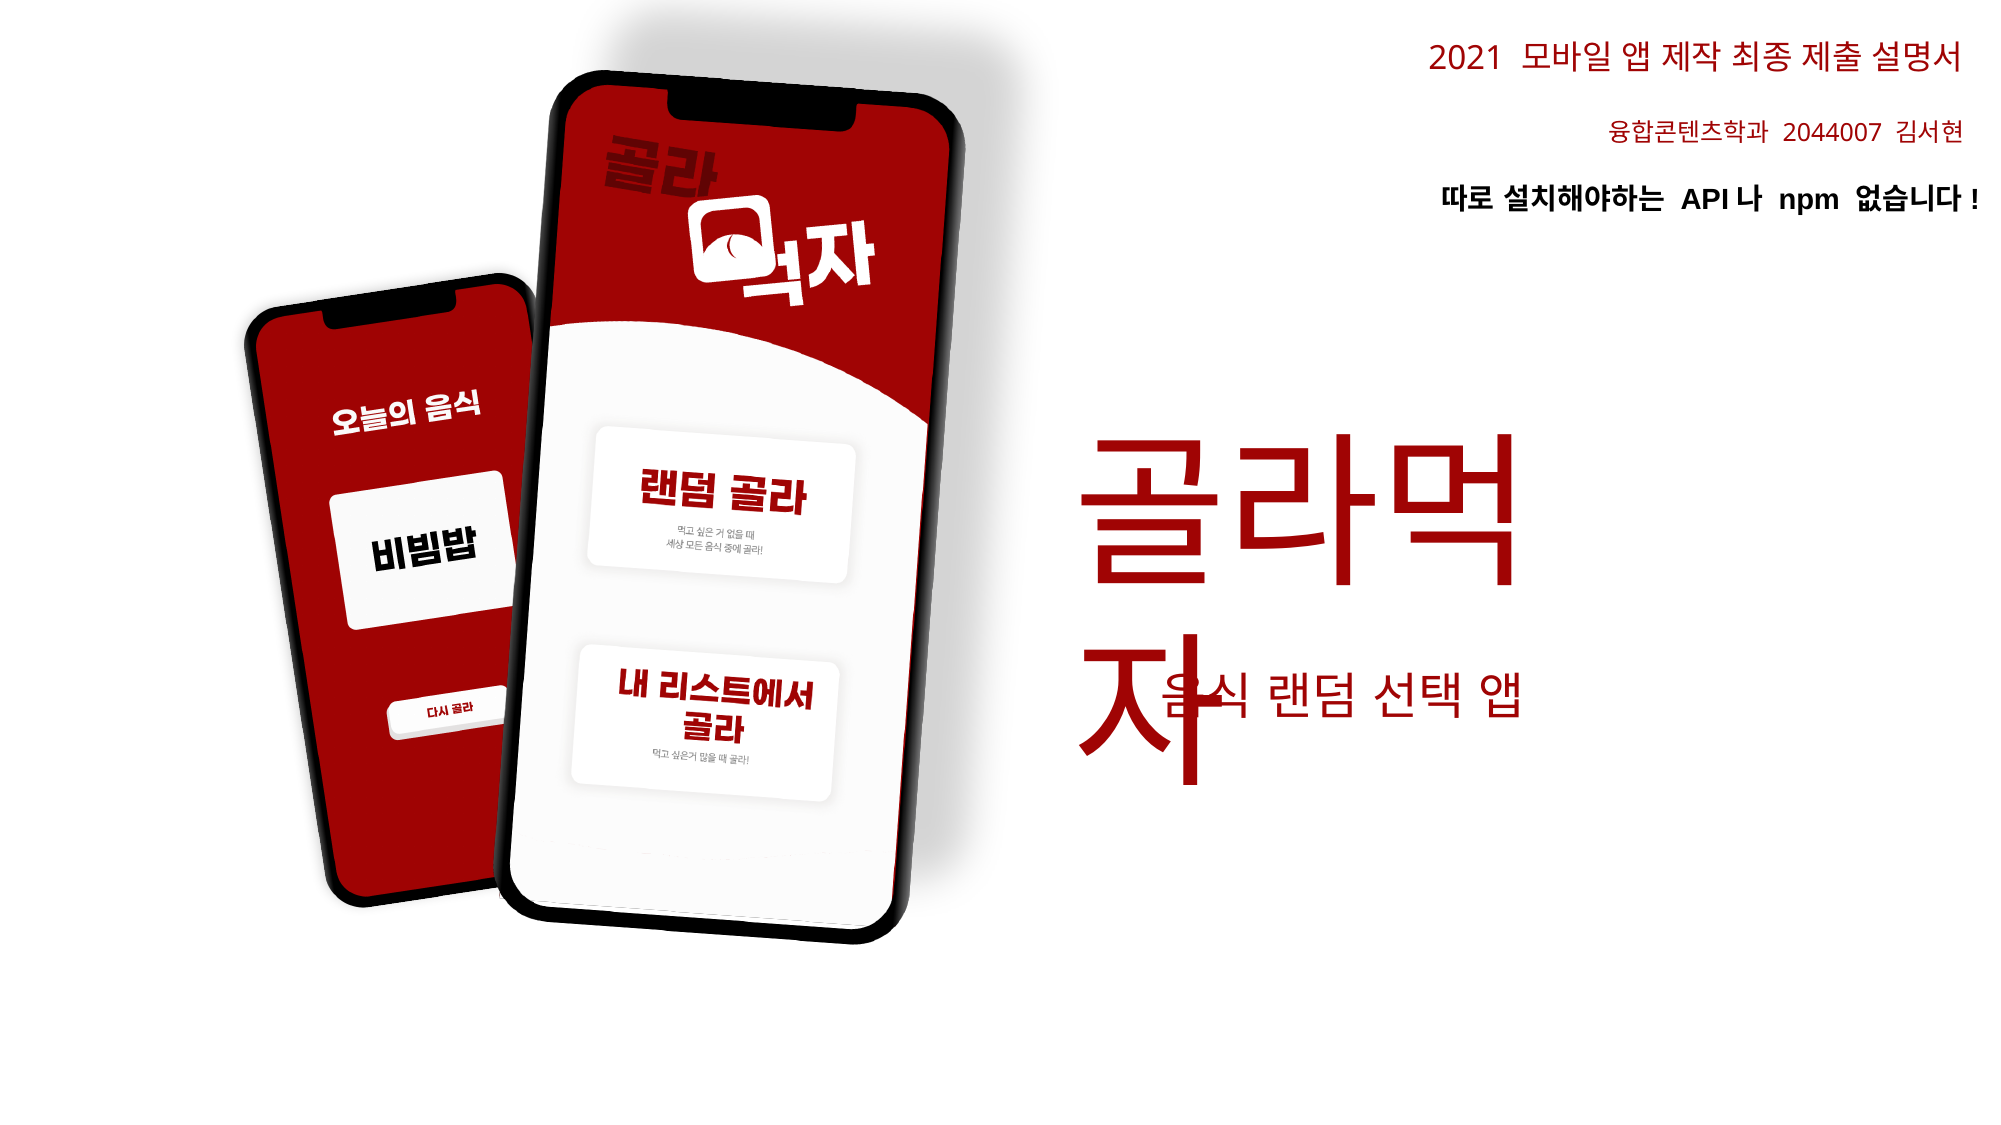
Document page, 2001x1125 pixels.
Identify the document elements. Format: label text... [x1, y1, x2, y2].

text_box 따로 설치해야하는 API나 npm 없습니다! [1426, 155, 2000, 223]
picture [154, 43, 1127, 1125]
text_box 골라먹자 [1159, 398, 1688, 657]
text_box 골라먹자 [1147, 733, 1688, 814]
text_box 음식 랜덤 선택 앱 [1153, 657, 1874, 733]
text_box 2021 모바일 앱 제작 최종 제출 설명서 융합콘텐츠학과 2044007 김서현 [1267, 29, 1979, 154]
